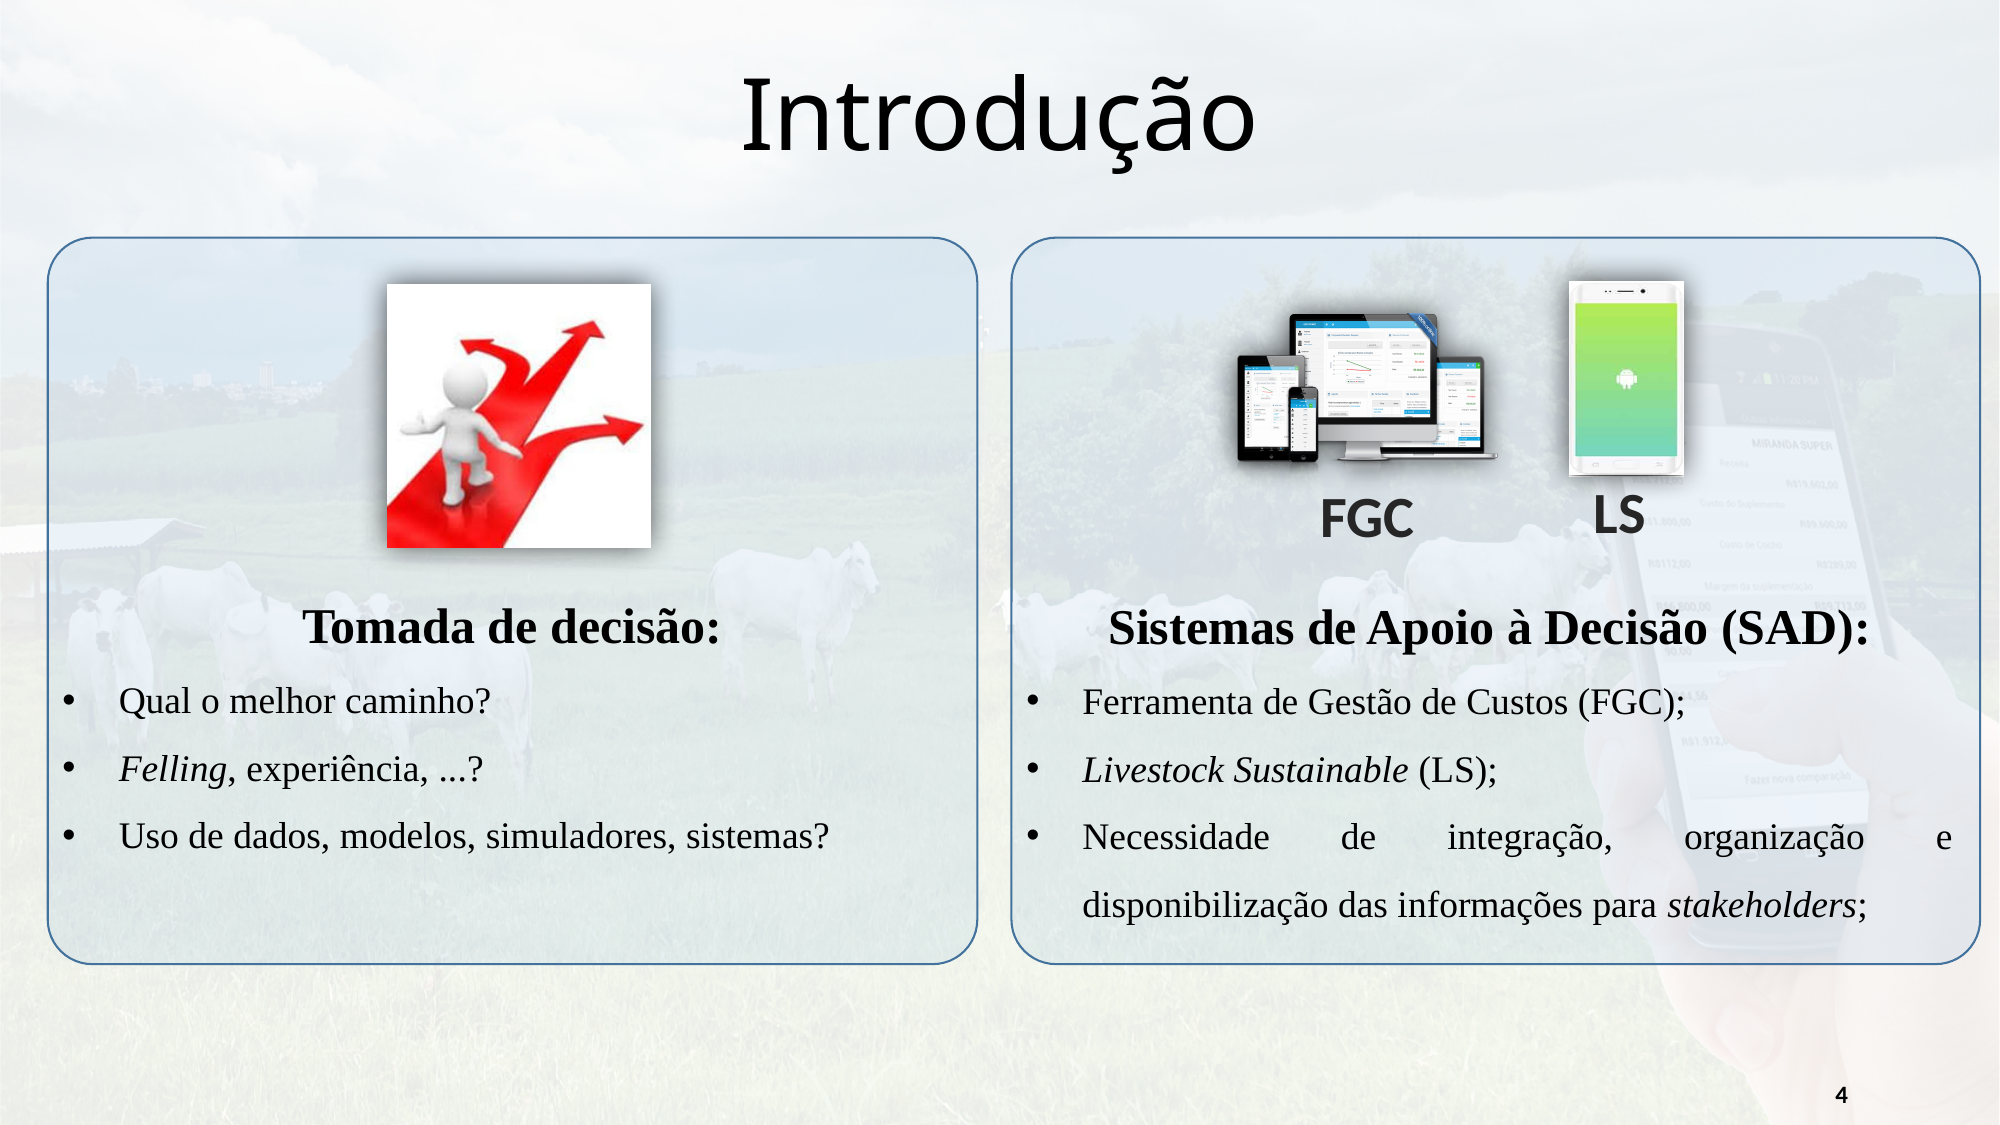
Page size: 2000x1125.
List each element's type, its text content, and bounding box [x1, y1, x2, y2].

picture [1230, 313, 1498, 487]
text_box FGC [1304, 487, 1430, 557]
text_box Sistemas de Apoio à Decisão (SAD): Ferramenta de Gestão de Custos (FGC); Livestock Sustainable (LS); Necessidade de integração, organização e disponibilização das informações para stakeholders; [1011, 557, 1969, 932]
text_box [48, 932, 977, 966]
text_box [46, 236, 979, 925]
picture [1569, 281, 1684, 477]
picture [387, 284, 651, 548]
text_box LS [1578, 495, 1662, 553]
text_box Introdução [0, 42, 2000, 178]
slide_number 4 [1413, 1063, 1864, 1124]
text_box [1010, 236, 1982, 966]
text_box Tomada de decisão: Qual o melhor caminho? Felling, experiência, ...? Uso de dados, modelos, simuladores, sistemas? [47, 556, 978, 932]
